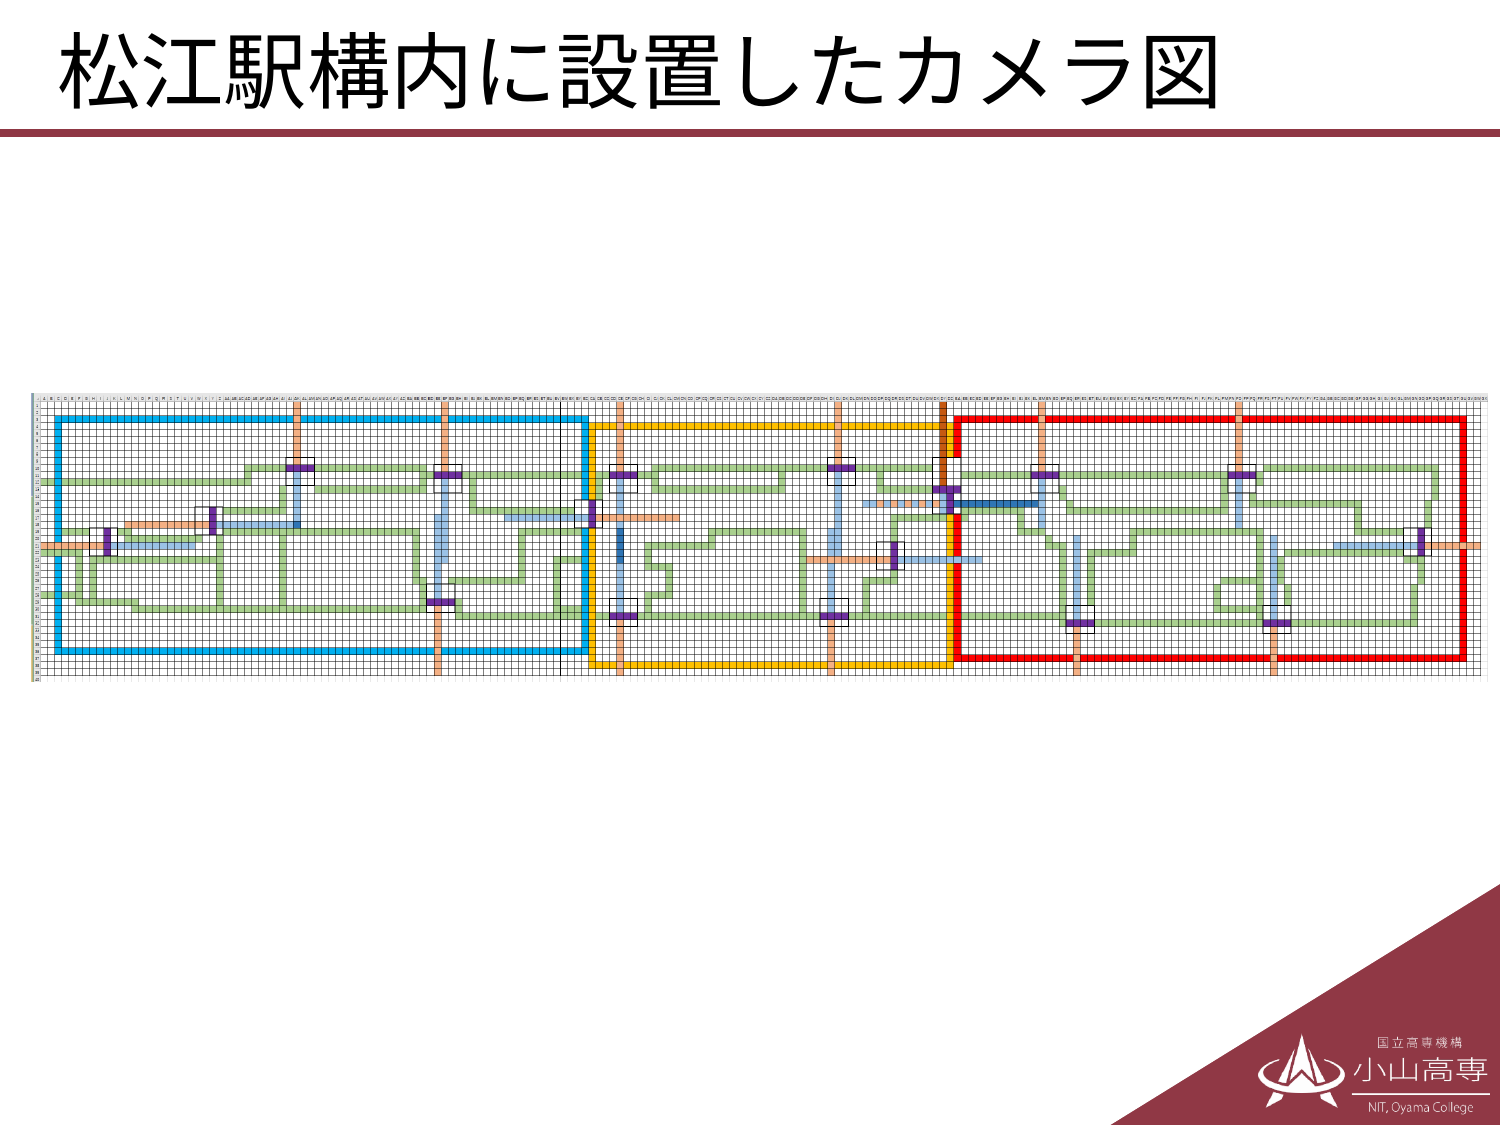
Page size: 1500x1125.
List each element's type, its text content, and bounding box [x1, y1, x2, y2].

picture [0, 129, 1500, 137]
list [31, 393, 1488, 682]
picture [1112, 885, 1500, 1125]
title 松江駅構内に設置したカメラ図 [42, 20, 1294, 130]
